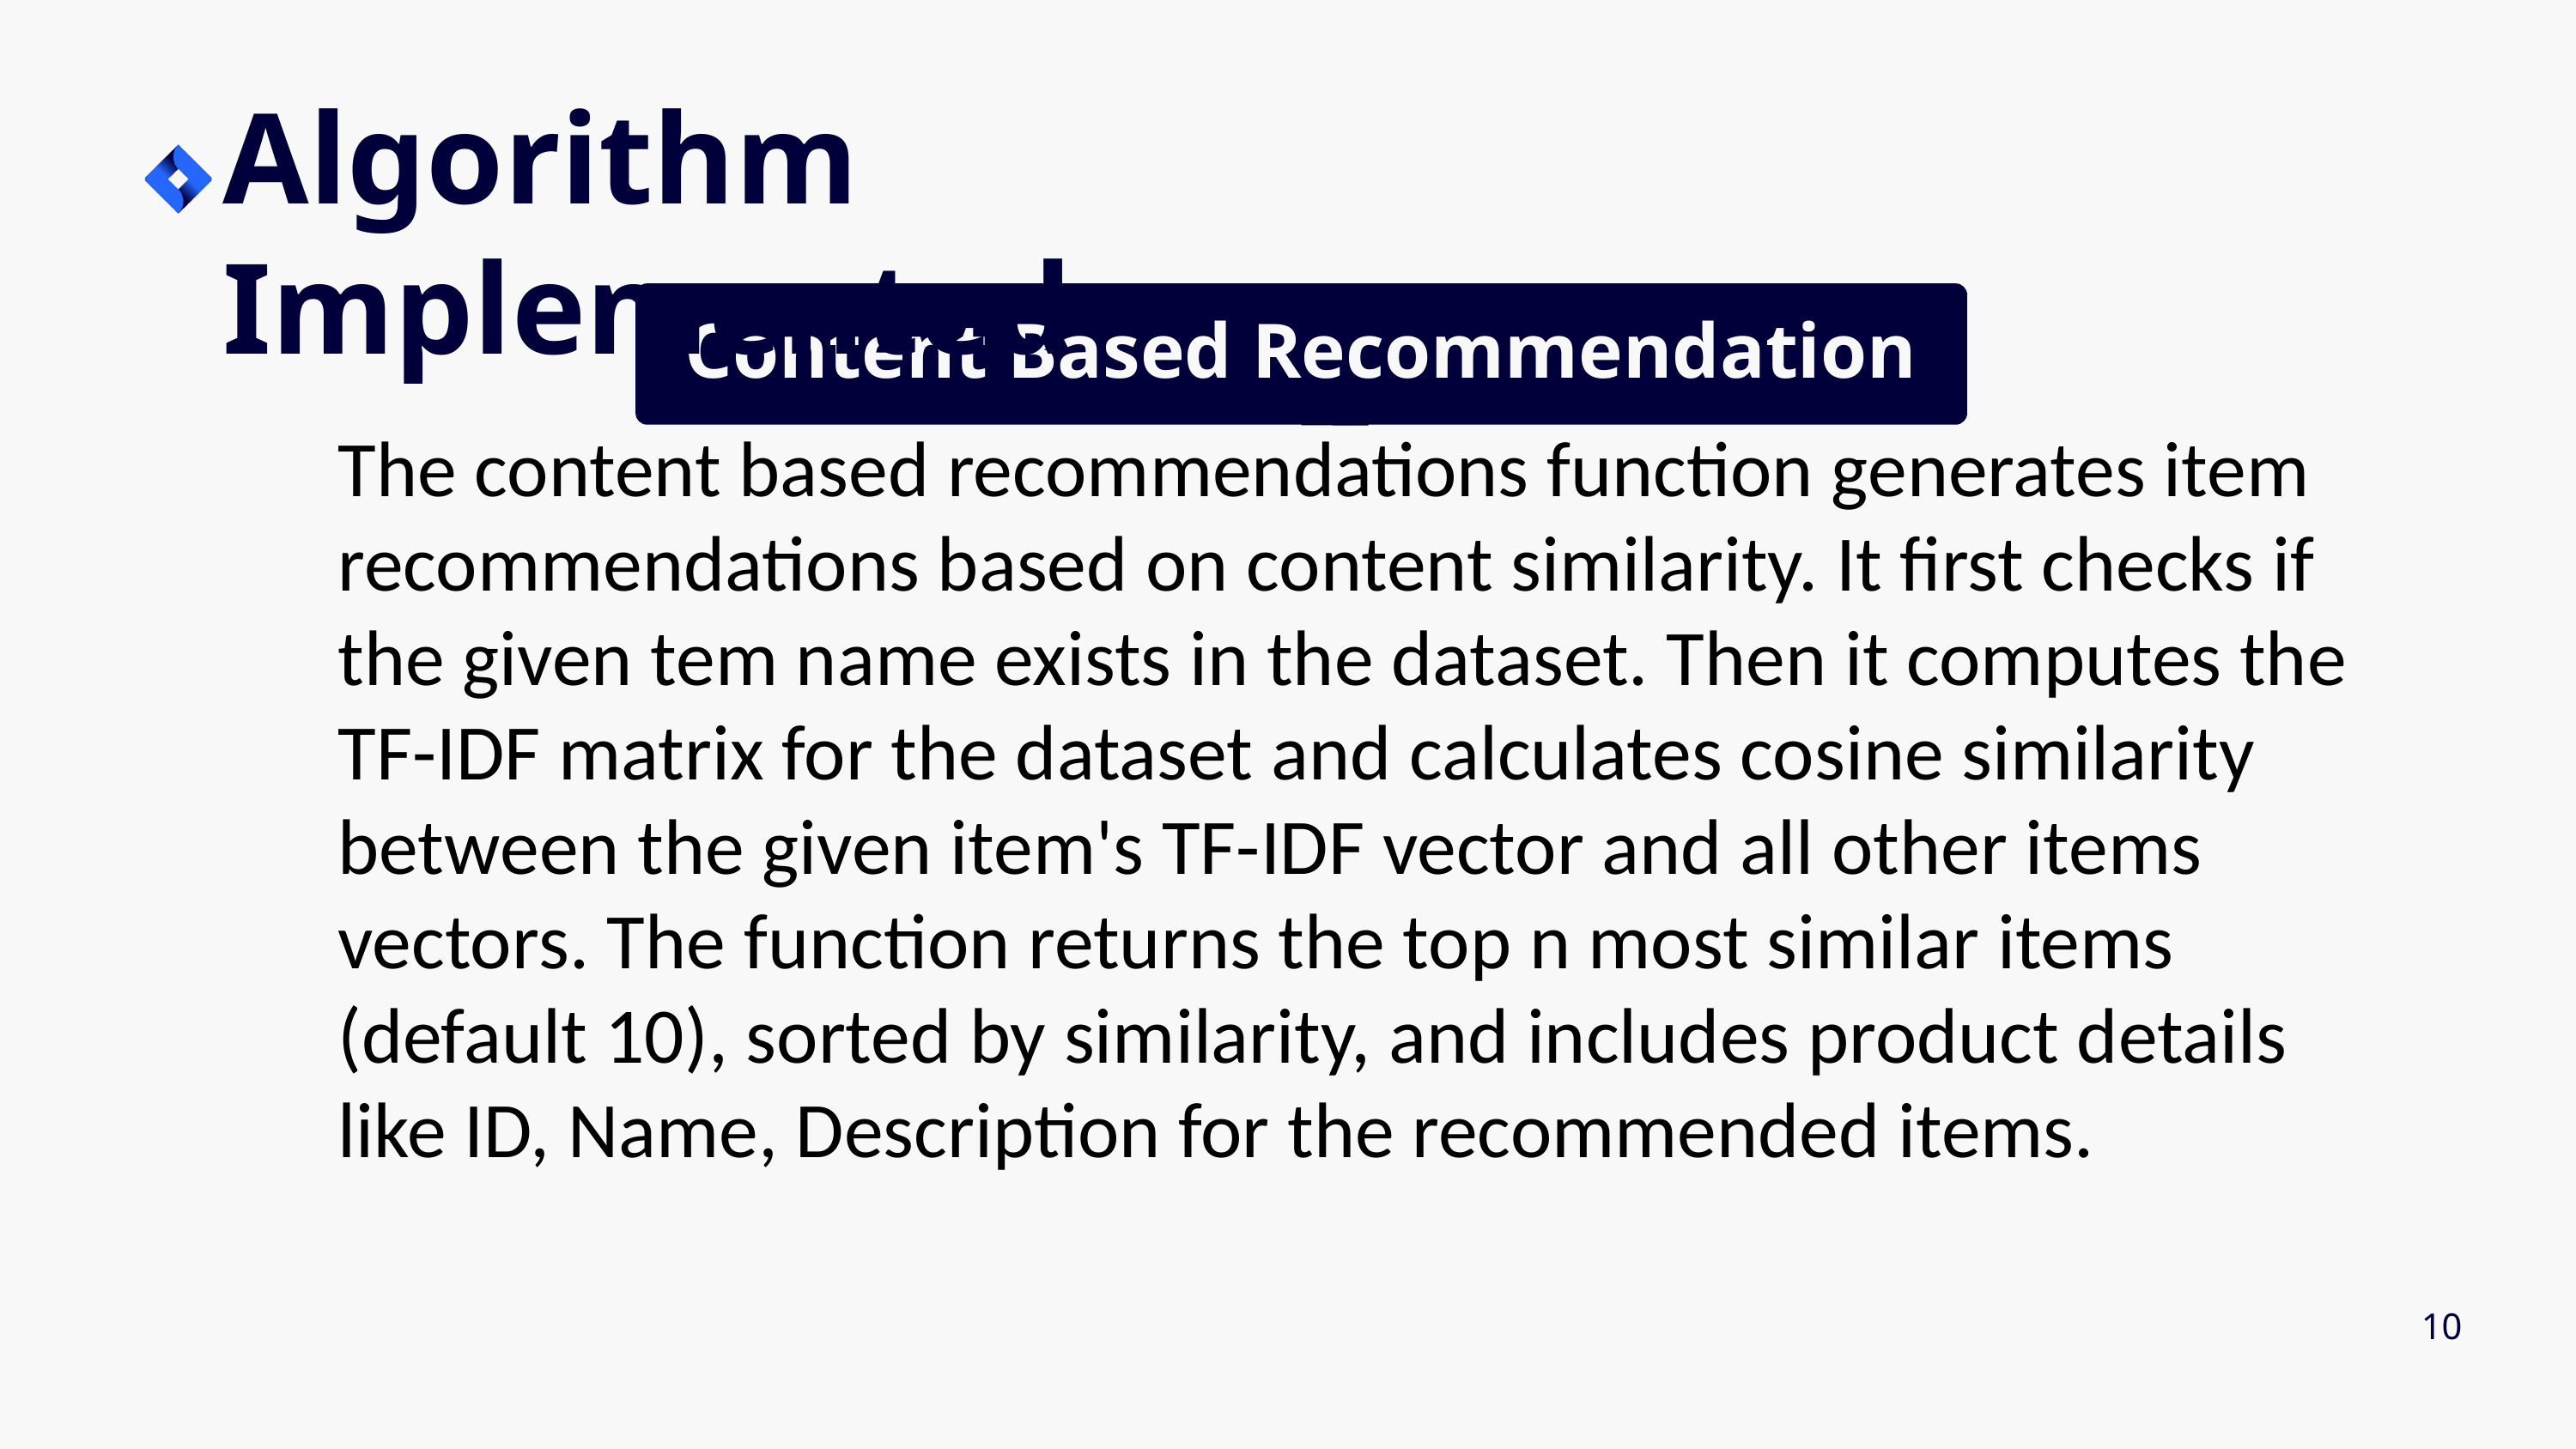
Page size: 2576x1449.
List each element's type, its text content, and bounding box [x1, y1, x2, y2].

text_box The content based recommendations function generates item recommendations based on content similarity. It first checks if the given tem name exists in the dataset. Then it computes the TF-IDF matrix for the dataset and calculates cosine similarity between the given item's TF-IDF vector and all other items vectors. The function returns the top n most similar items (default 10), sorted by similarity, and includes product details like ID, Name, Description for the recommended items. [337, 417, 2399, 1173]
text_box 10 [2421, 1296, 2463, 1348]
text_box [635, 282, 1968, 425]
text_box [144, 144, 696, 215]
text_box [222, 79, 1729, 355]
